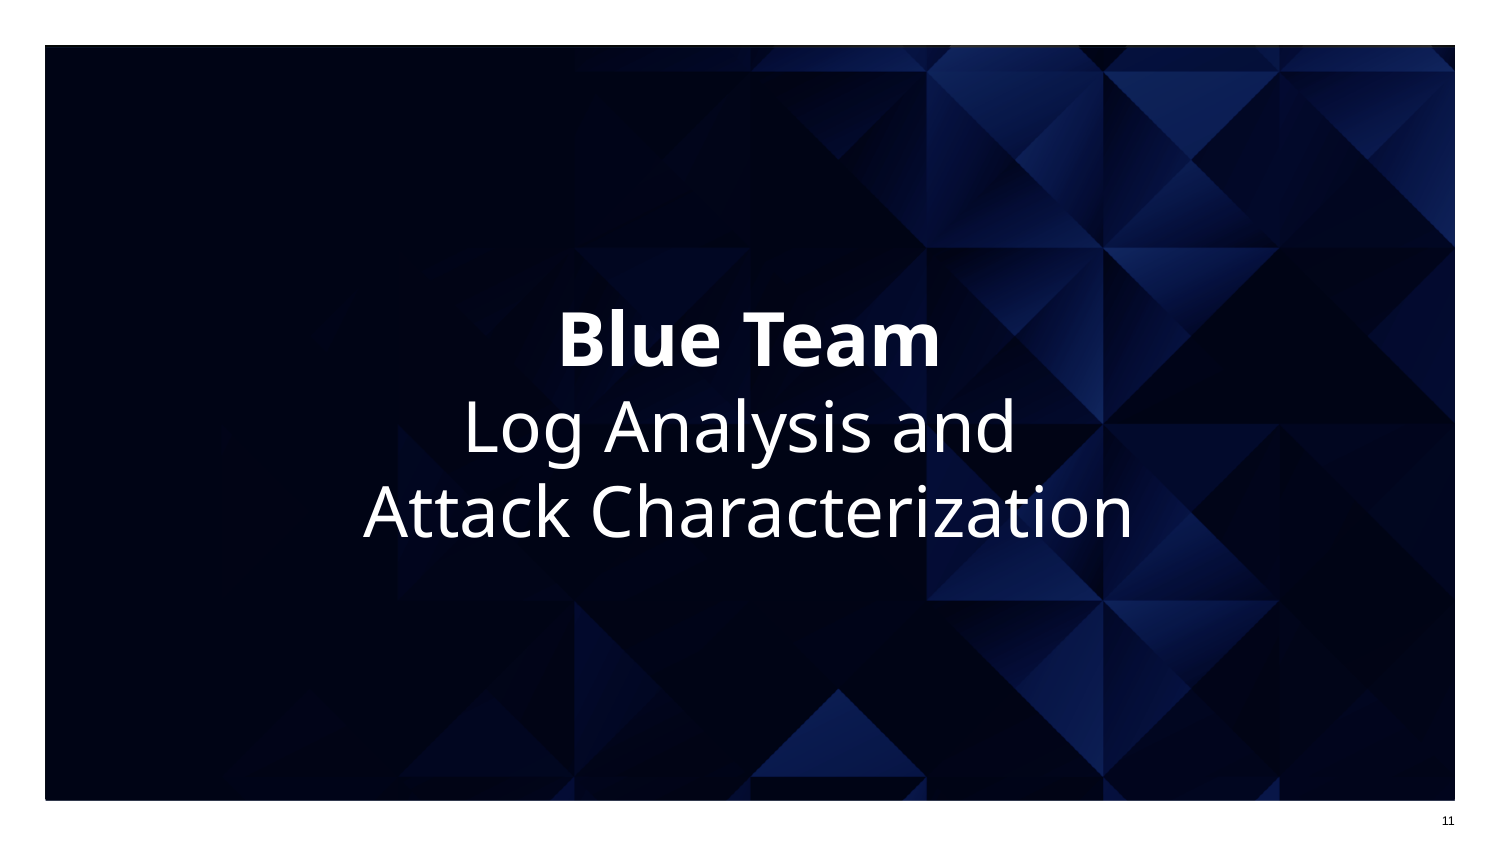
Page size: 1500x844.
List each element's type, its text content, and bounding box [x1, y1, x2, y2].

text_box 11 [1411, 813, 1455, 831]
picture [44, 45, 1456, 802]
